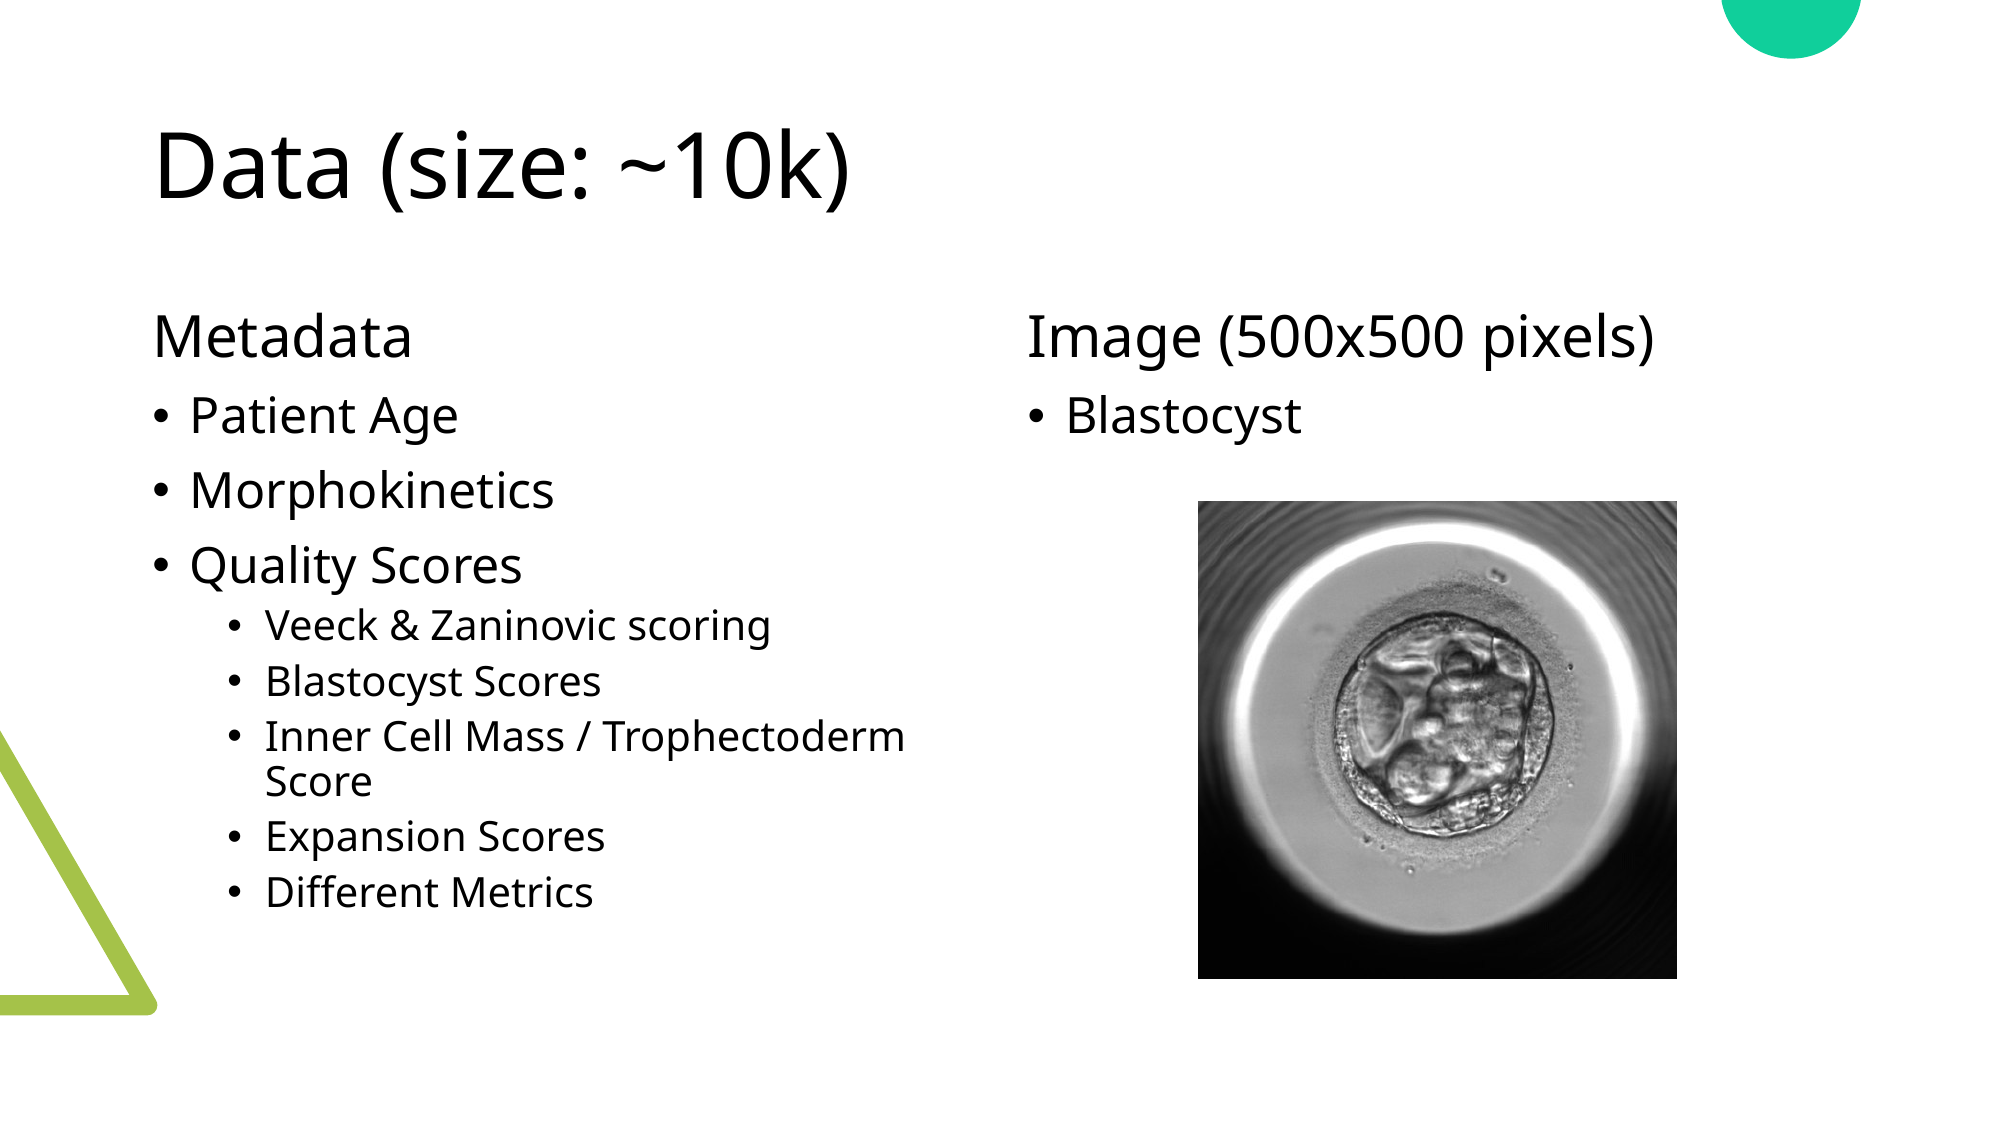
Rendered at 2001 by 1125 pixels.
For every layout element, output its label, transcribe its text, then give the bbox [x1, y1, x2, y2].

picture [1198, 501, 1677, 979]
title Data (size: ~10k) [137, 59, 1863, 278]
list Image (500x500 pixels) Blastocyst [1012, 299, 1863, 1014]
list Metadata Patient Age Morphokinetics Quality Scores Veeck & Zaninovic scoring Blastocyst Scores Inner Cell Mass / Trophectoderm Score Expansion Scores Different Metrics [137, 299, 988, 1014]
